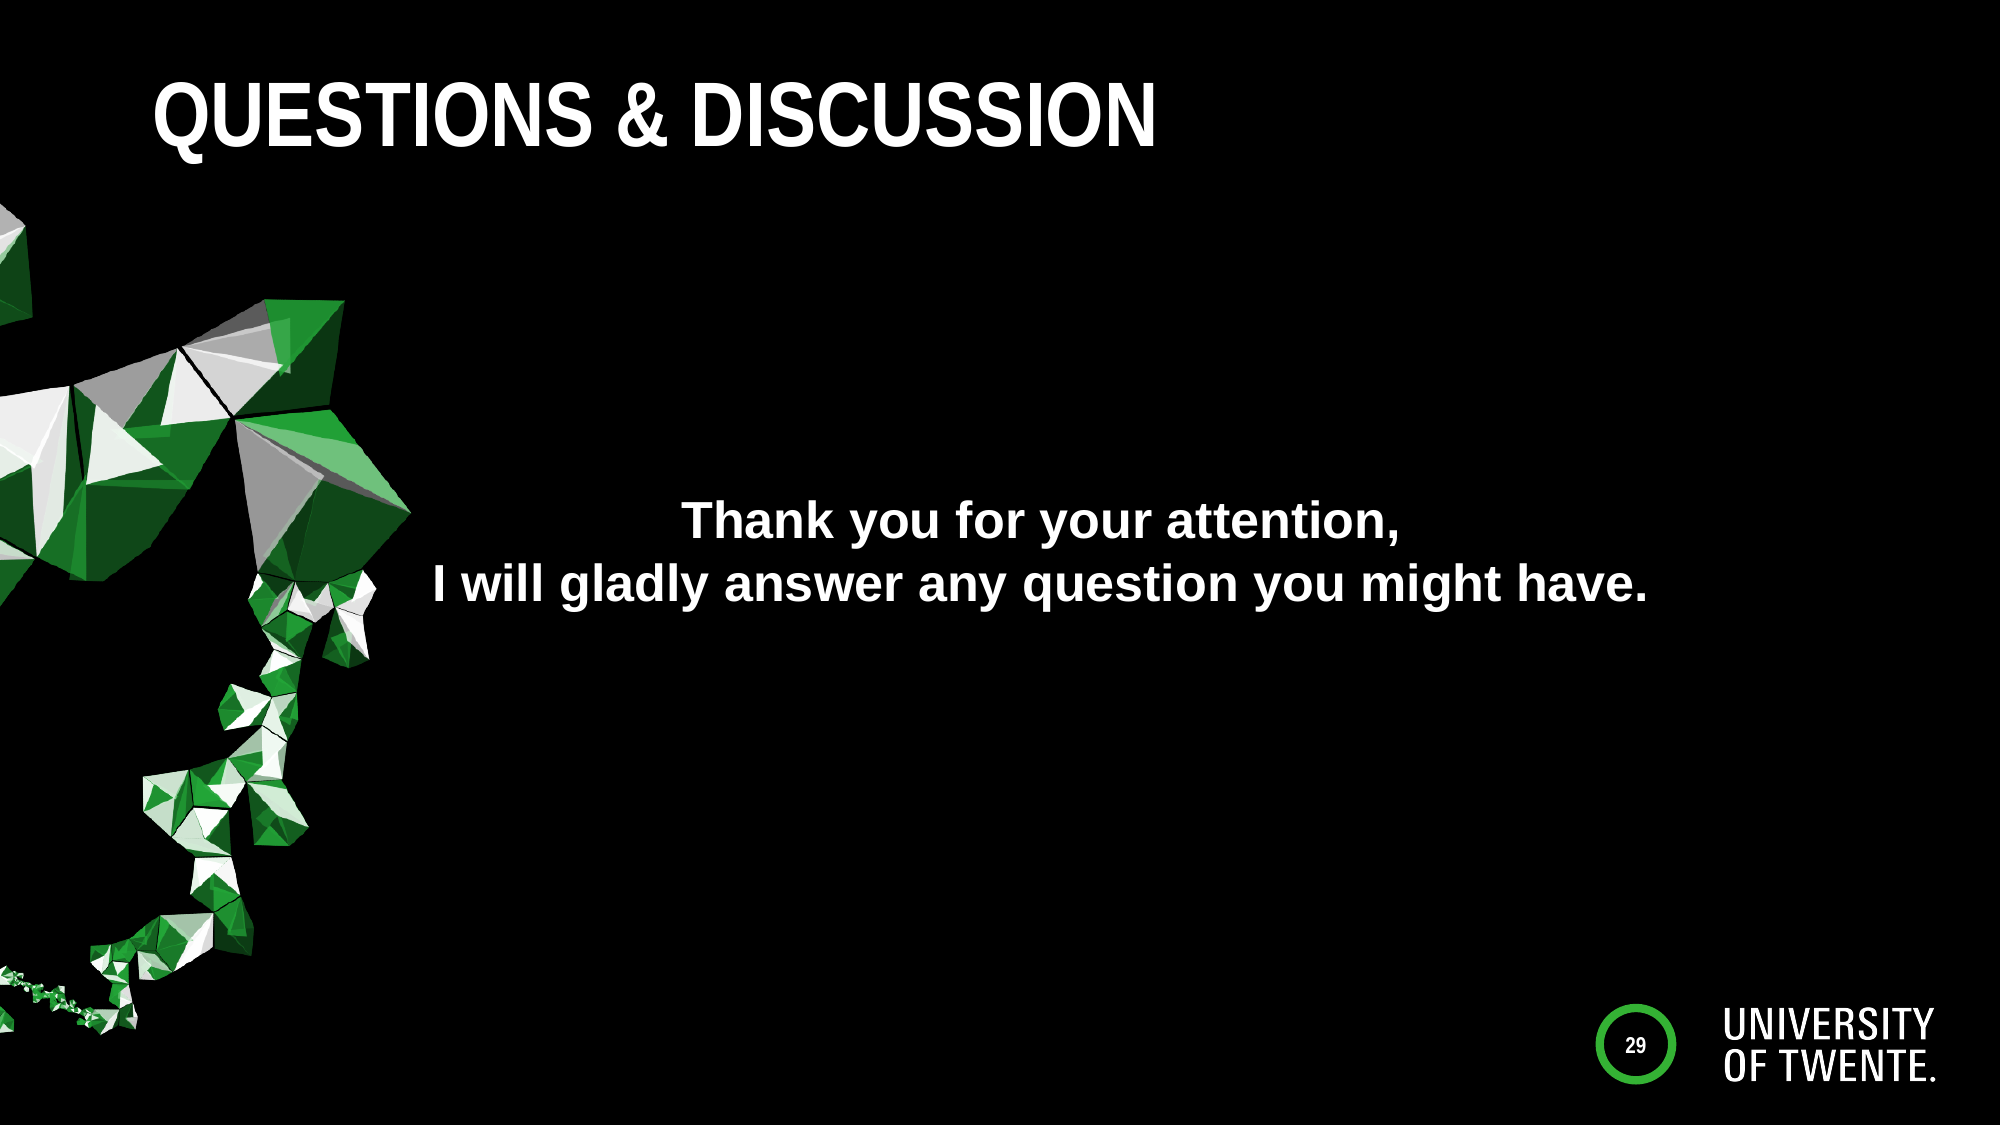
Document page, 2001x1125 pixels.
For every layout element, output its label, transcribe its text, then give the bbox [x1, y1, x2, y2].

title Questions & Discussion [137, 59, 1863, 278]
text_box Thank you for your attention, I will gladly answer any question you might have. [417, 479, 1666, 619]
picture [0, 55, 590, 1125]
picture [1693, 976, 1966, 1113]
slide_number 29 [1595, 1003, 1677, 1085]
